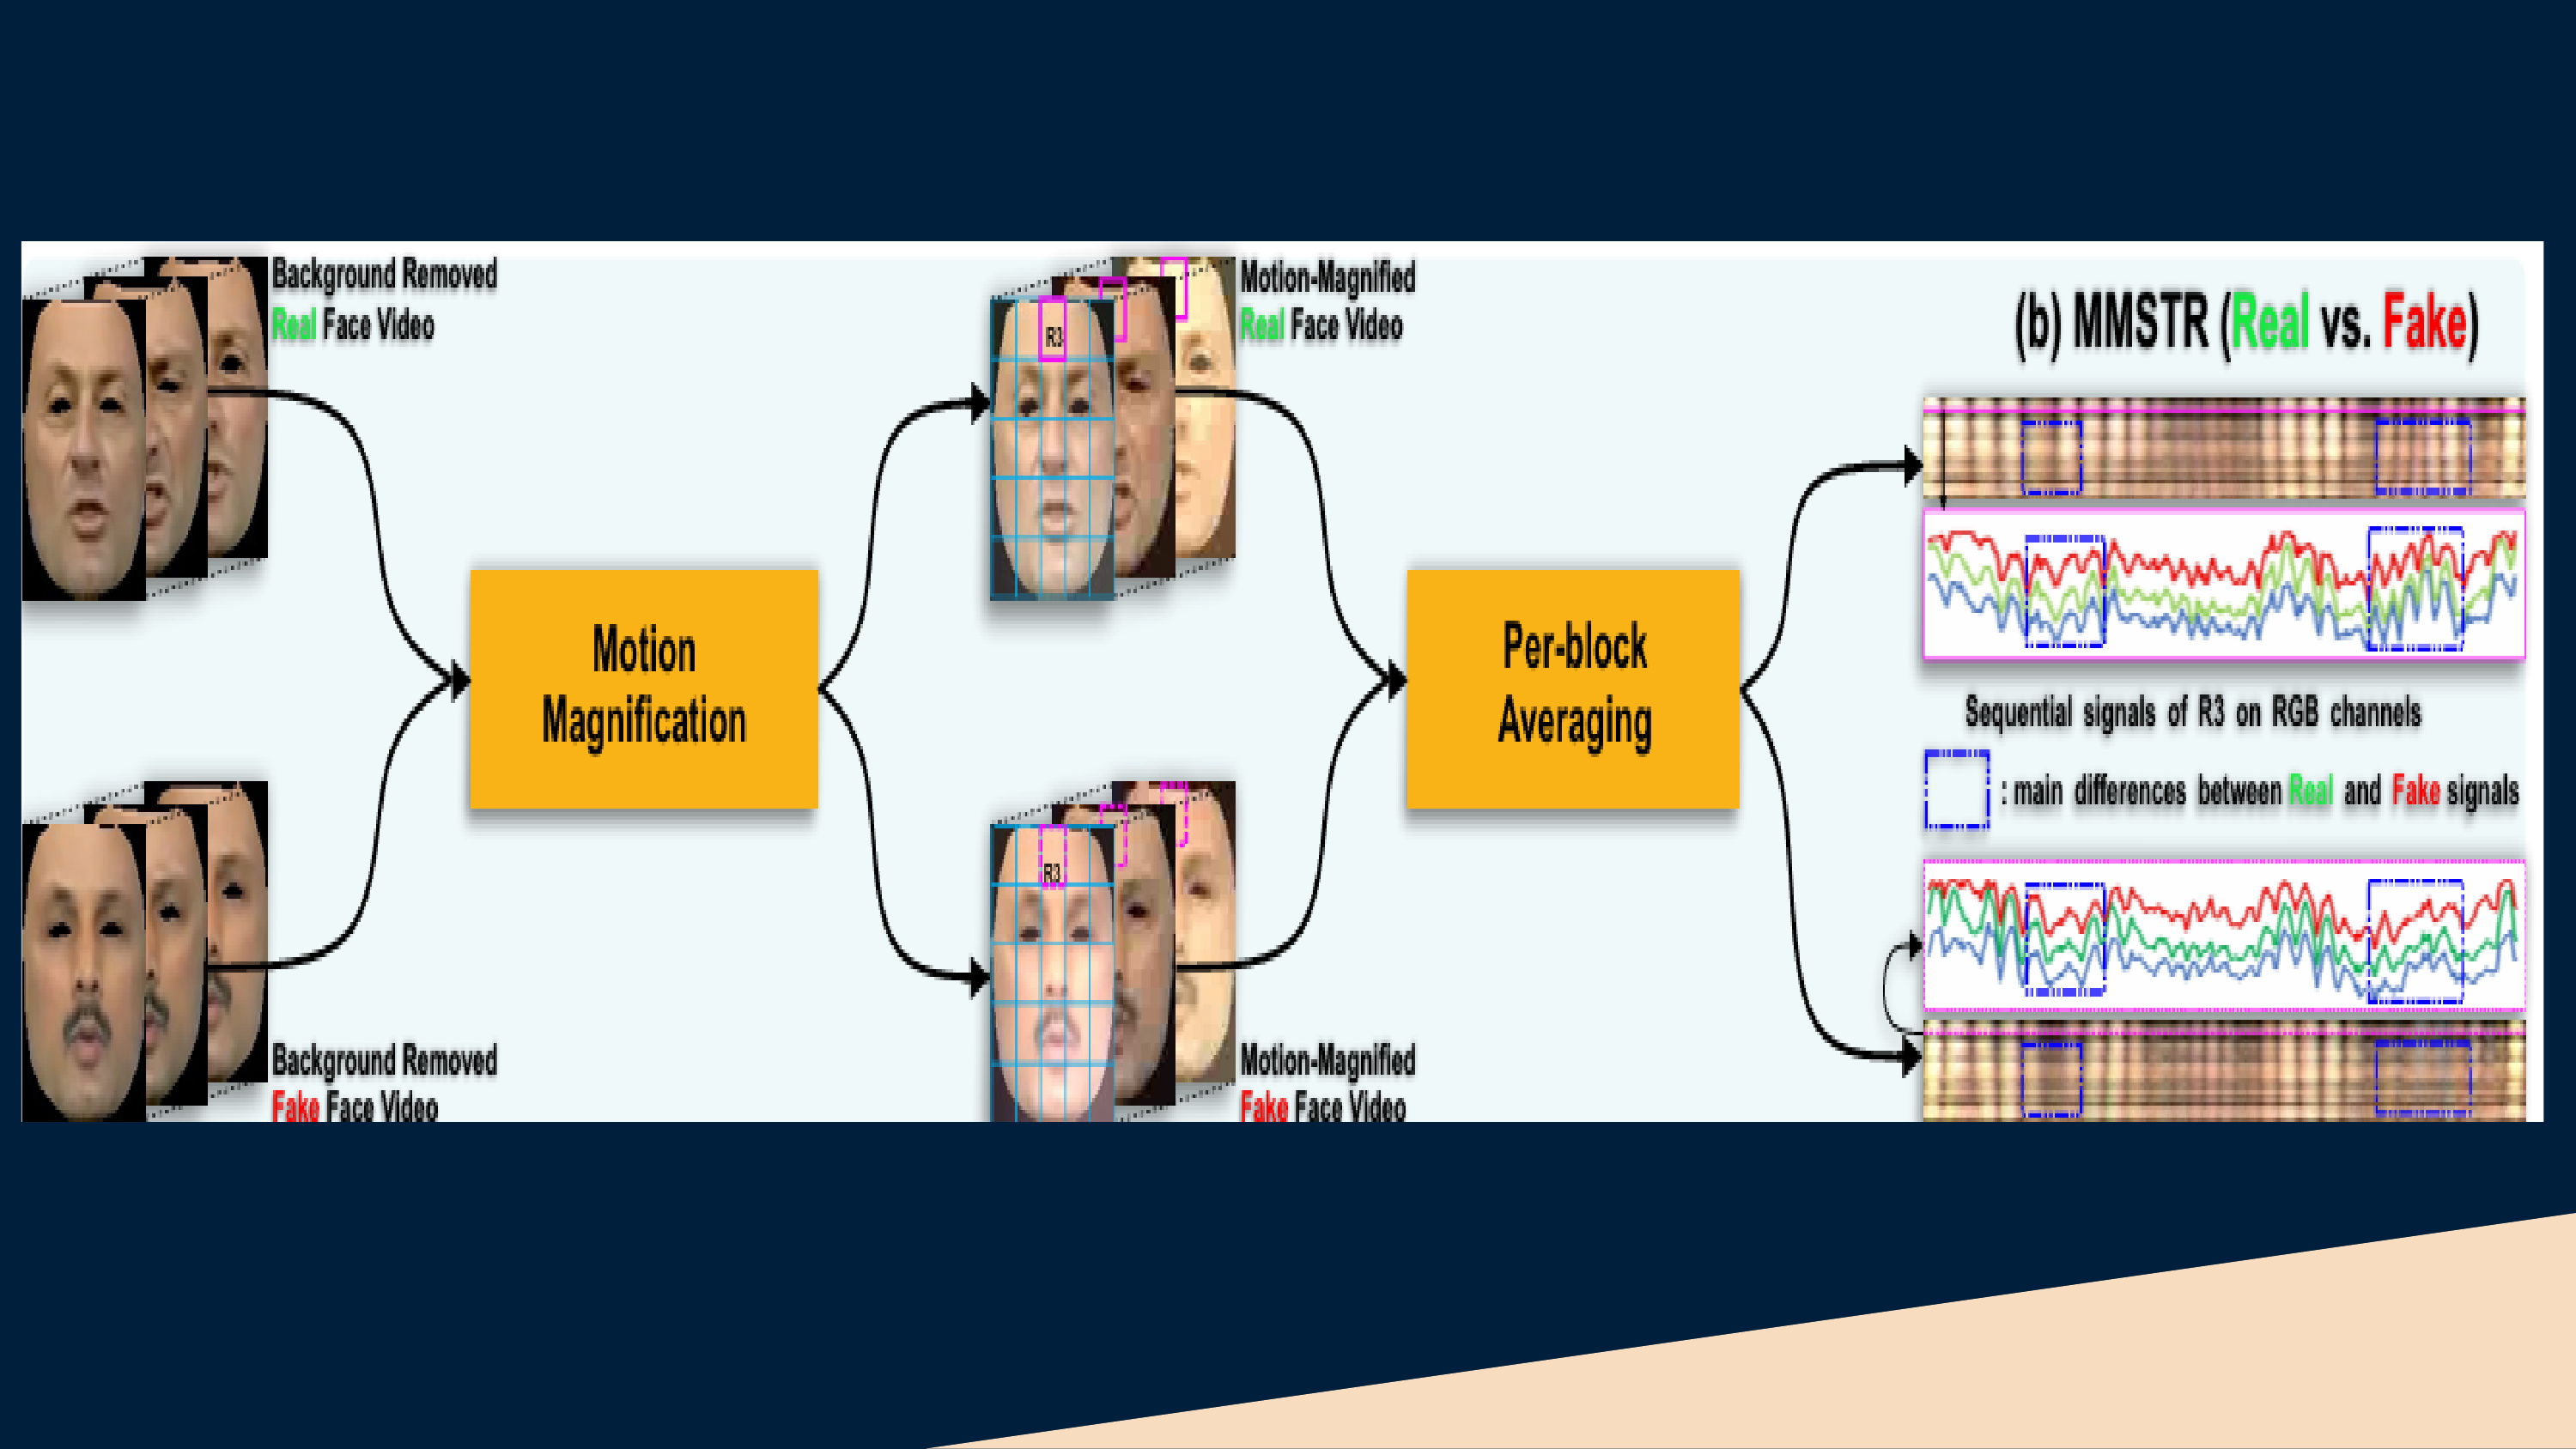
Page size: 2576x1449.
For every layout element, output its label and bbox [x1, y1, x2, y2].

text_box [21, 241, 2544, 1122]
text_box [0, 1140, 2576, 1449]
